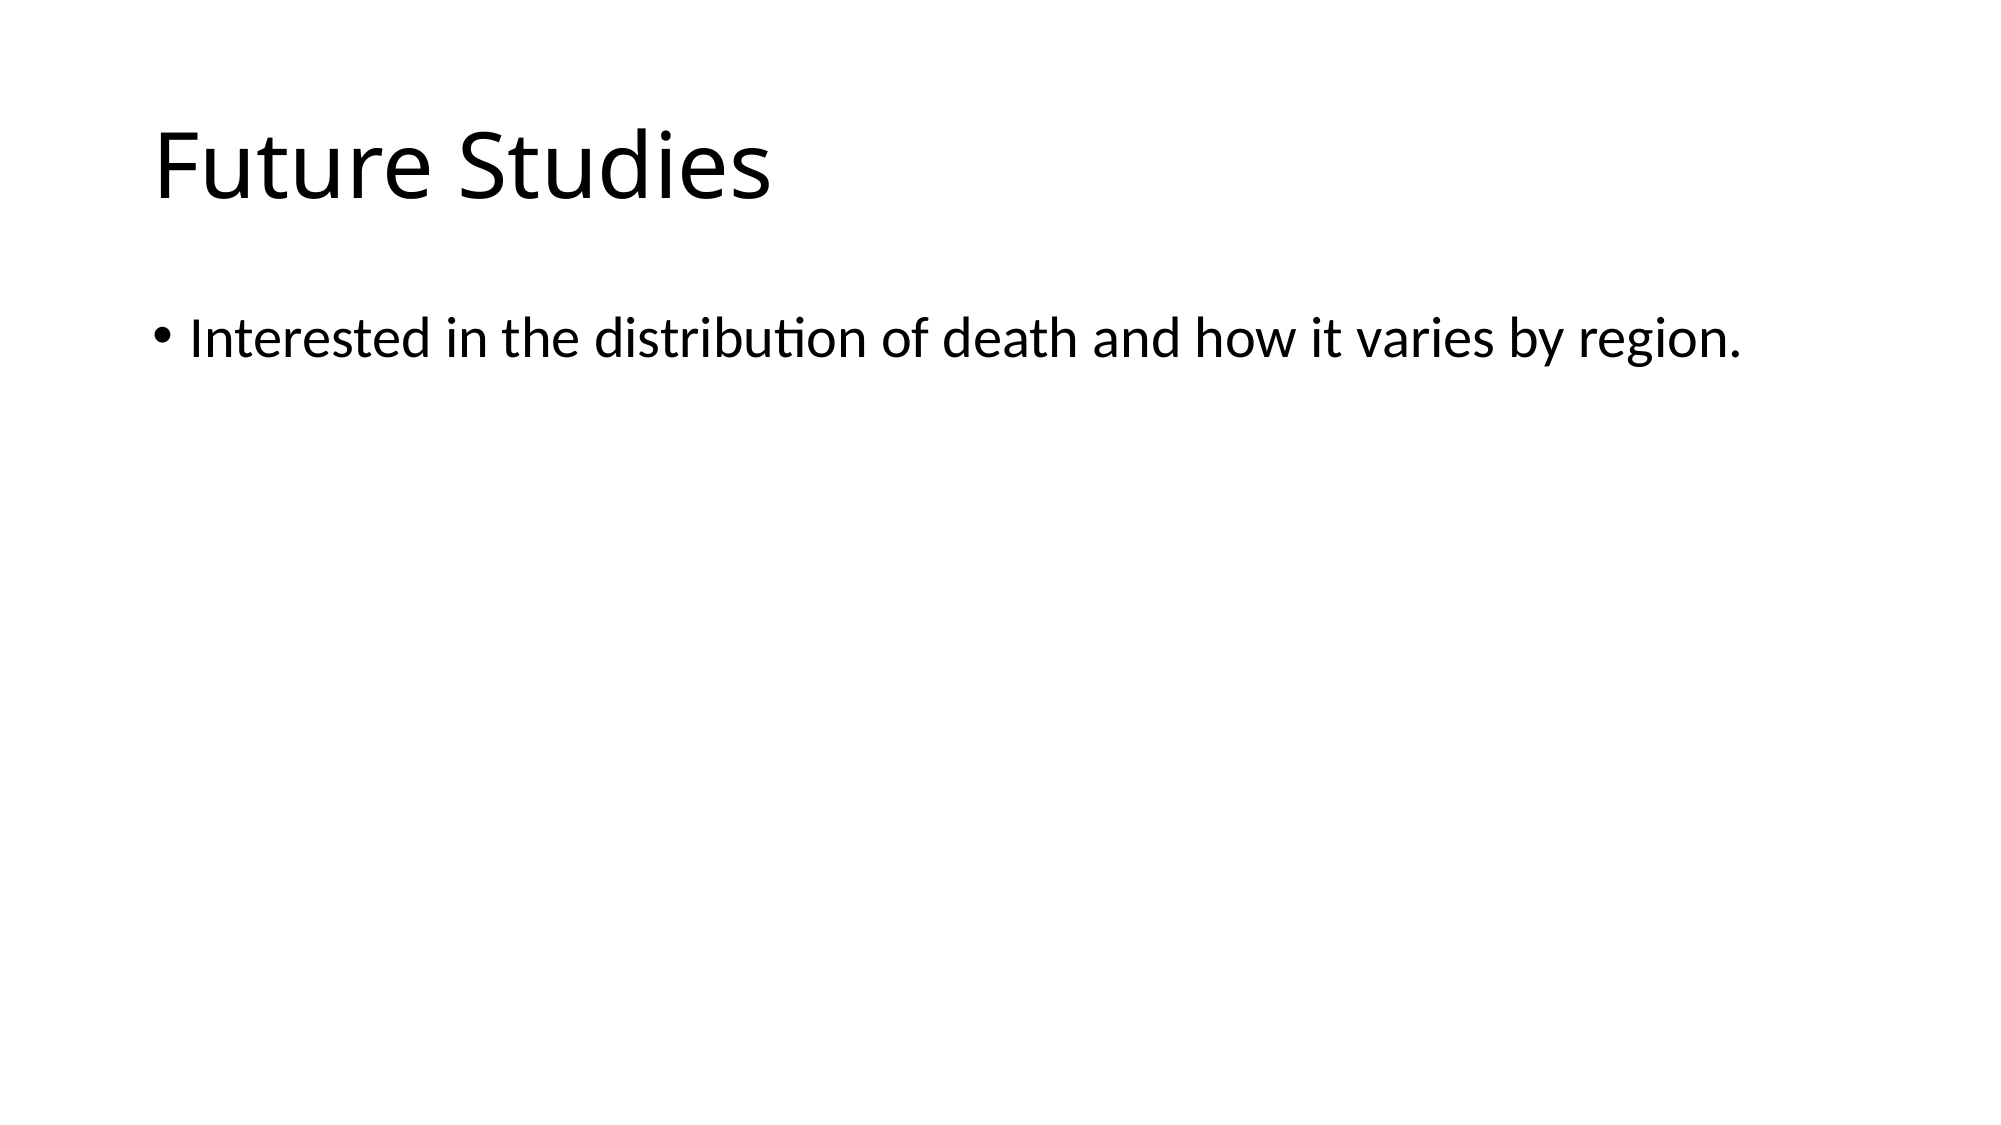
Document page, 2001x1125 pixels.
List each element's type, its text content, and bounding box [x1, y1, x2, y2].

list Interested in the distribution of death and how it varies by region. [137, 299, 1863, 1014]
title Future Studies [137, 59, 1863, 278]
